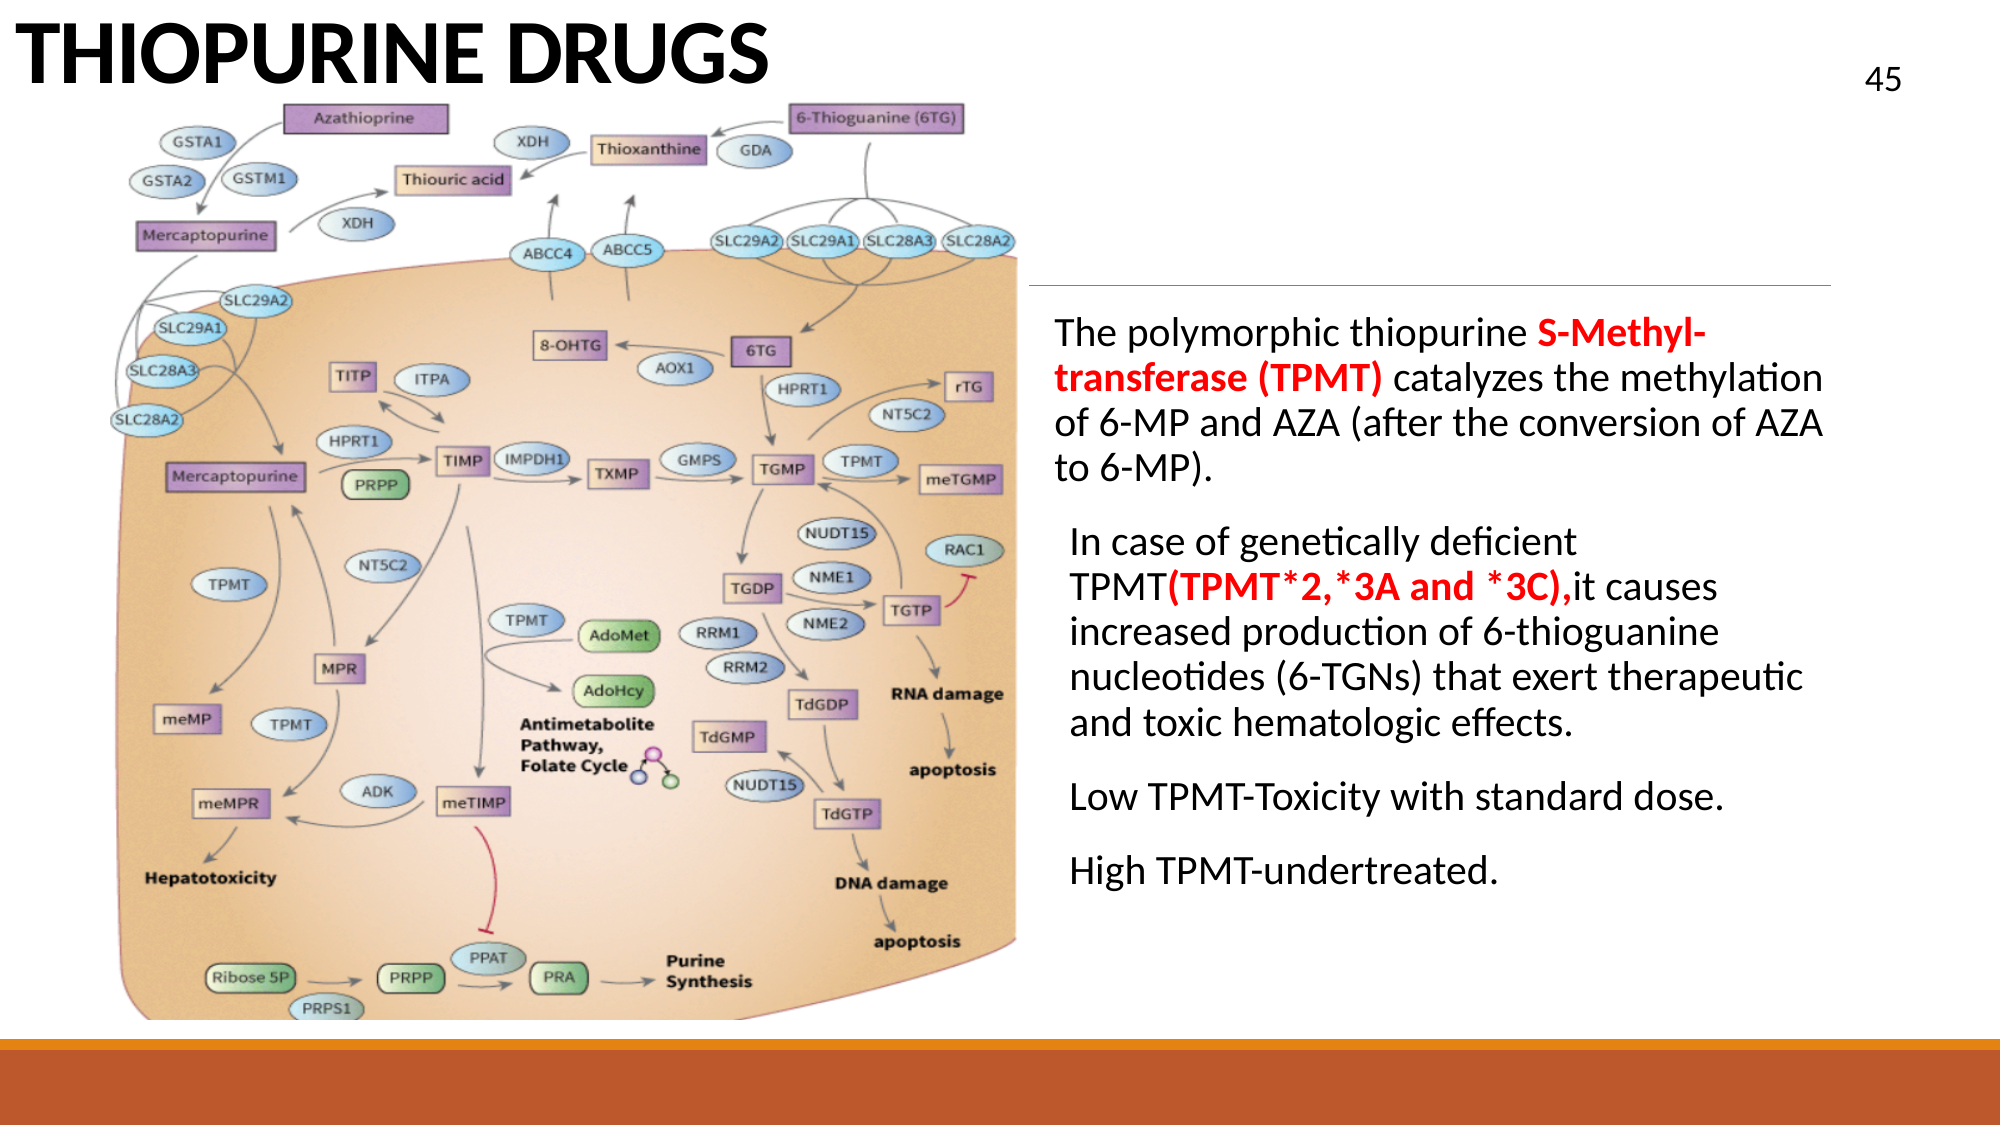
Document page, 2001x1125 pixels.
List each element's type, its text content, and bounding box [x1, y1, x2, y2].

title THIOPURINE DRUGS [0, 0, 820, 111]
picture [108, 92, 1029, 1020]
text_box 45 [1849, 46, 2000, 107]
list The polymorphic thiopurine S-Methyl-transferase (TPMT) catalyzes the methylation of 6-MP and AZA (after the conversion of AZA to 6-MP). In case of genetically deficient TPMT(TPMT*2,*3A and *3C),it causes increased production of 6-thioguanine nucleotides (6-TGNs) that exert therapeutic and toxic hematologic effects. Low TPMT-Toxicity with standard dose. High TPMT-undertreated. [1054, 302, 1830, 963]
